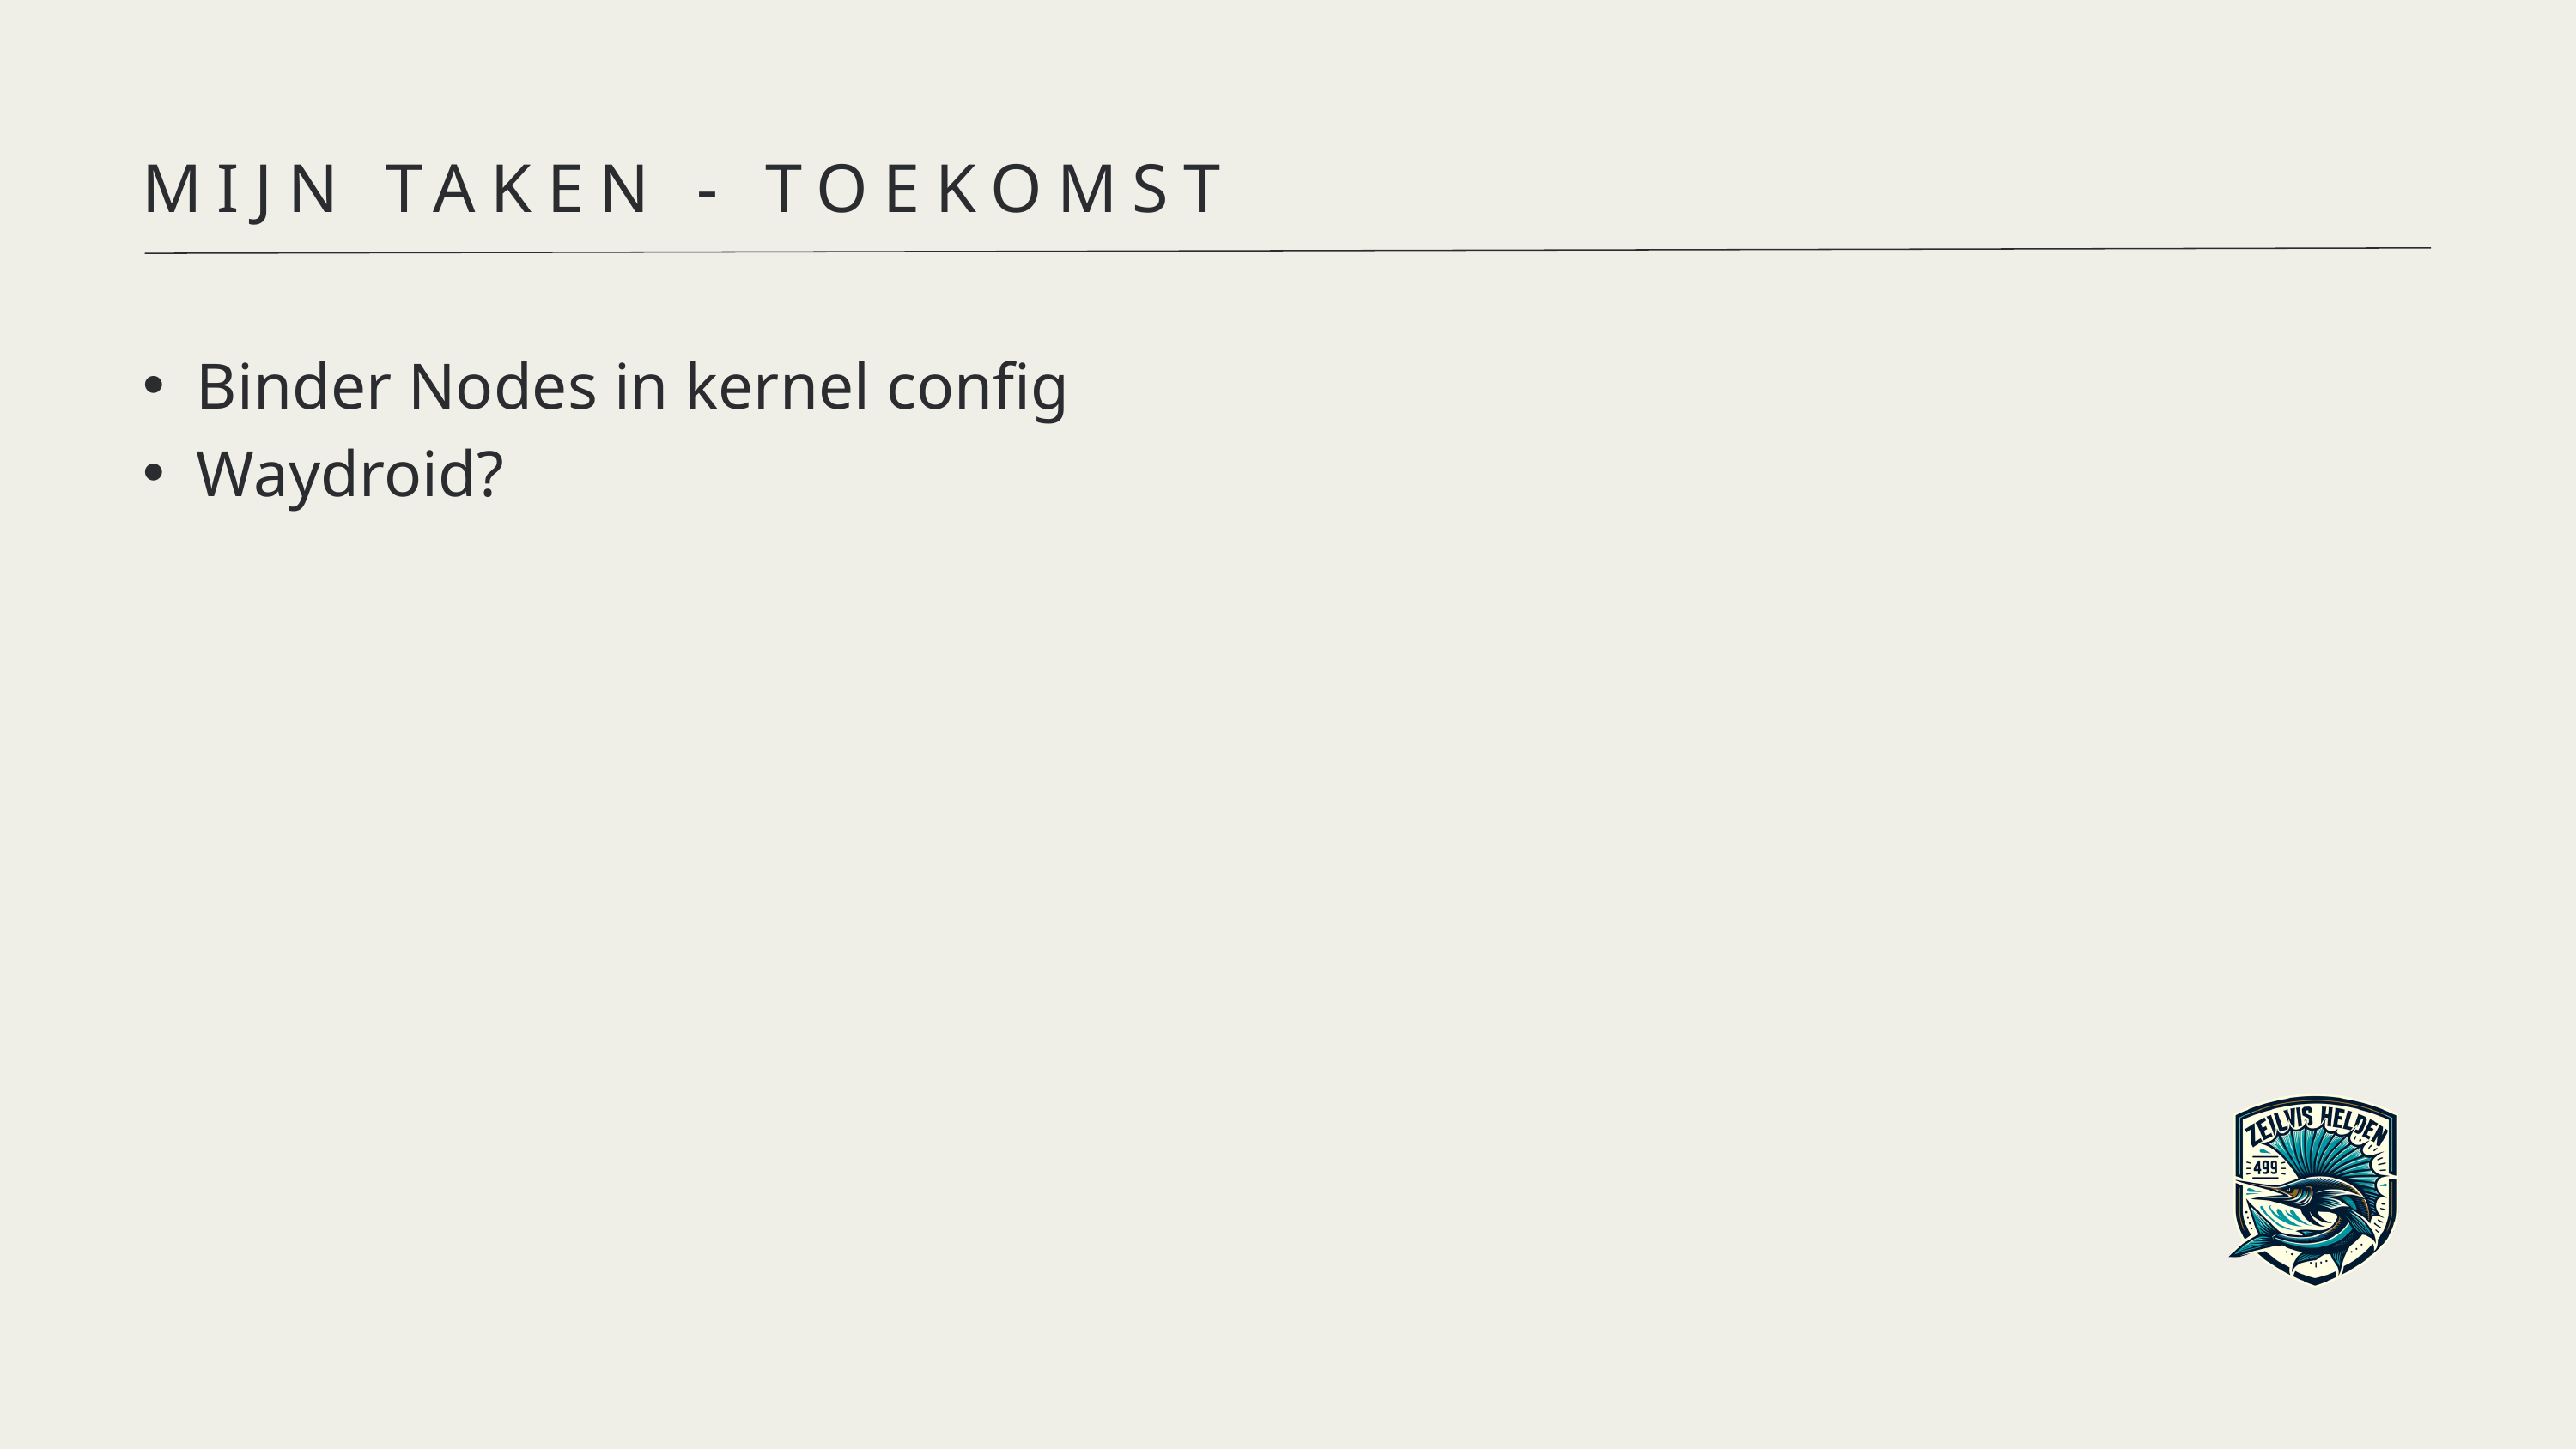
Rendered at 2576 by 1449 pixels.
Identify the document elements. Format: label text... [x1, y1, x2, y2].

text_box MIJN TAKEN - TOEKOMST [142, 132, 2428, 226]
text_box Binder Nodes in kernel config Waydroid? [89, 333, 2449, 510]
text_box [2200, 1076, 2428, 1304]
